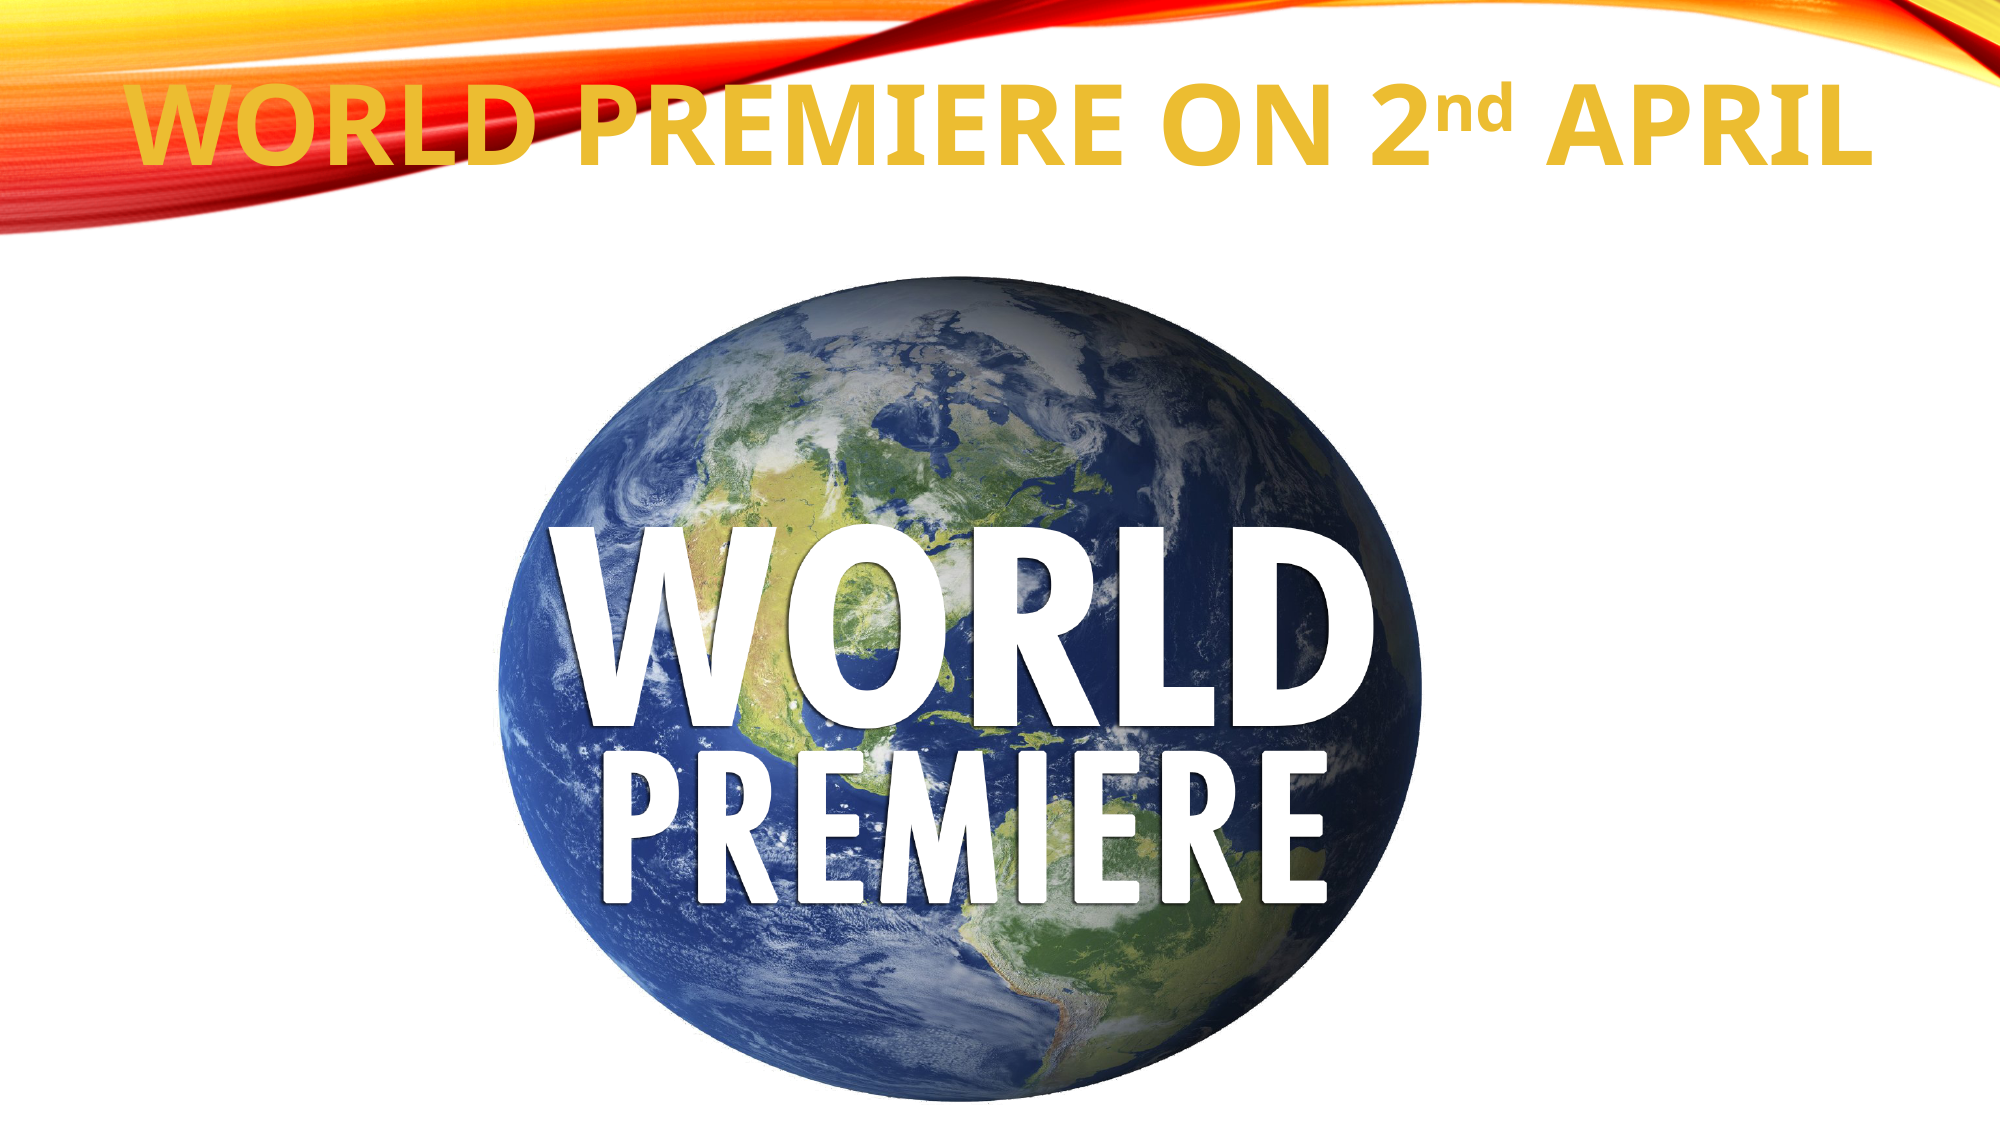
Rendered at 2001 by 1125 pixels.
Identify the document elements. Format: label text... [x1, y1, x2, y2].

picture [0, 0, 2000, 237]
picture [471, 252, 1448, 1125]
text_box WORLD PREMIERE ON 2nd APRIL [108, 45, 1892, 196]
